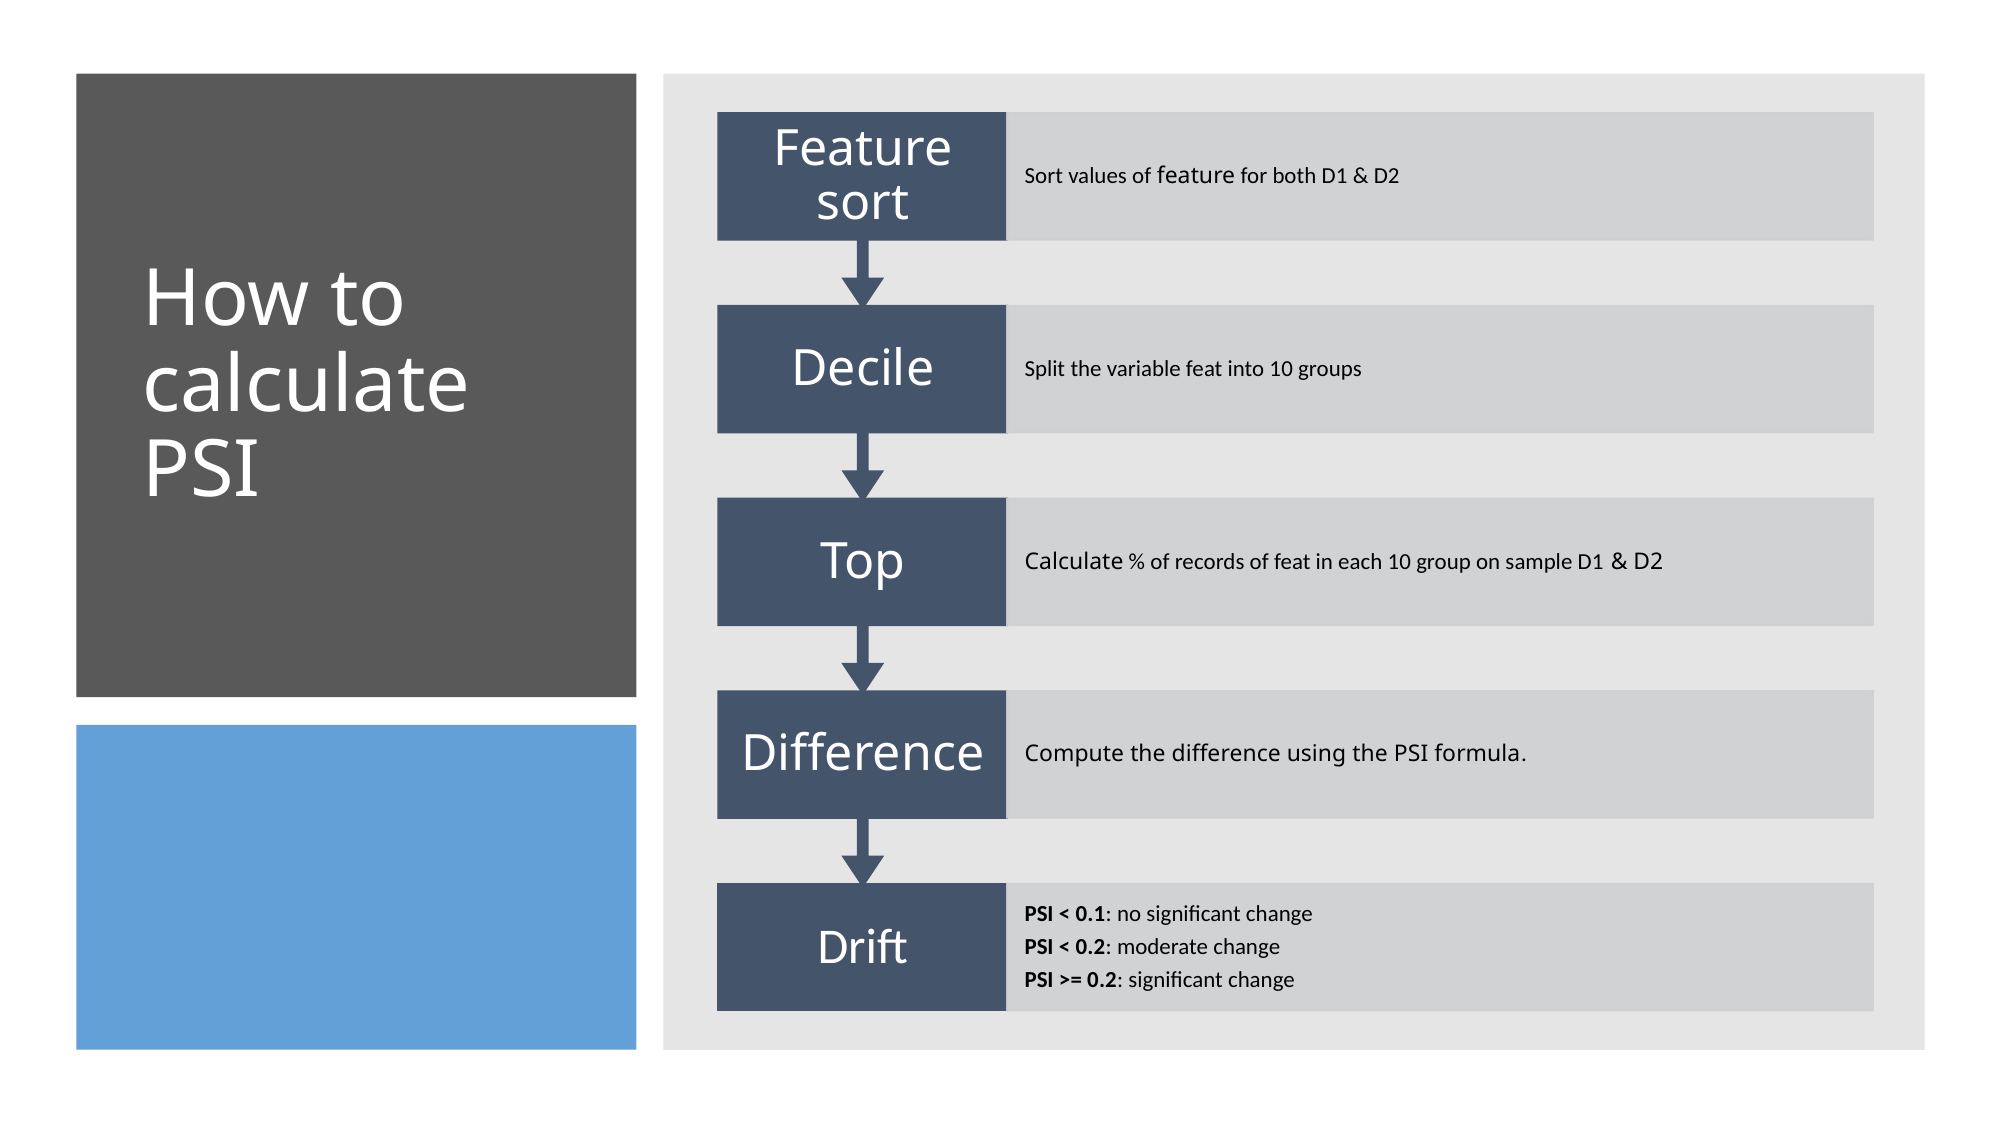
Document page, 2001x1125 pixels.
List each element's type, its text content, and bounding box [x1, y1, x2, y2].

text_box [75, 72, 637, 698]
title How to calculate PSI [127, 120, 595, 652]
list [718, 112, 1873, 1011]
text_box [662, 72, 1926, 1051]
text_box [75, 724, 637, 1051]
